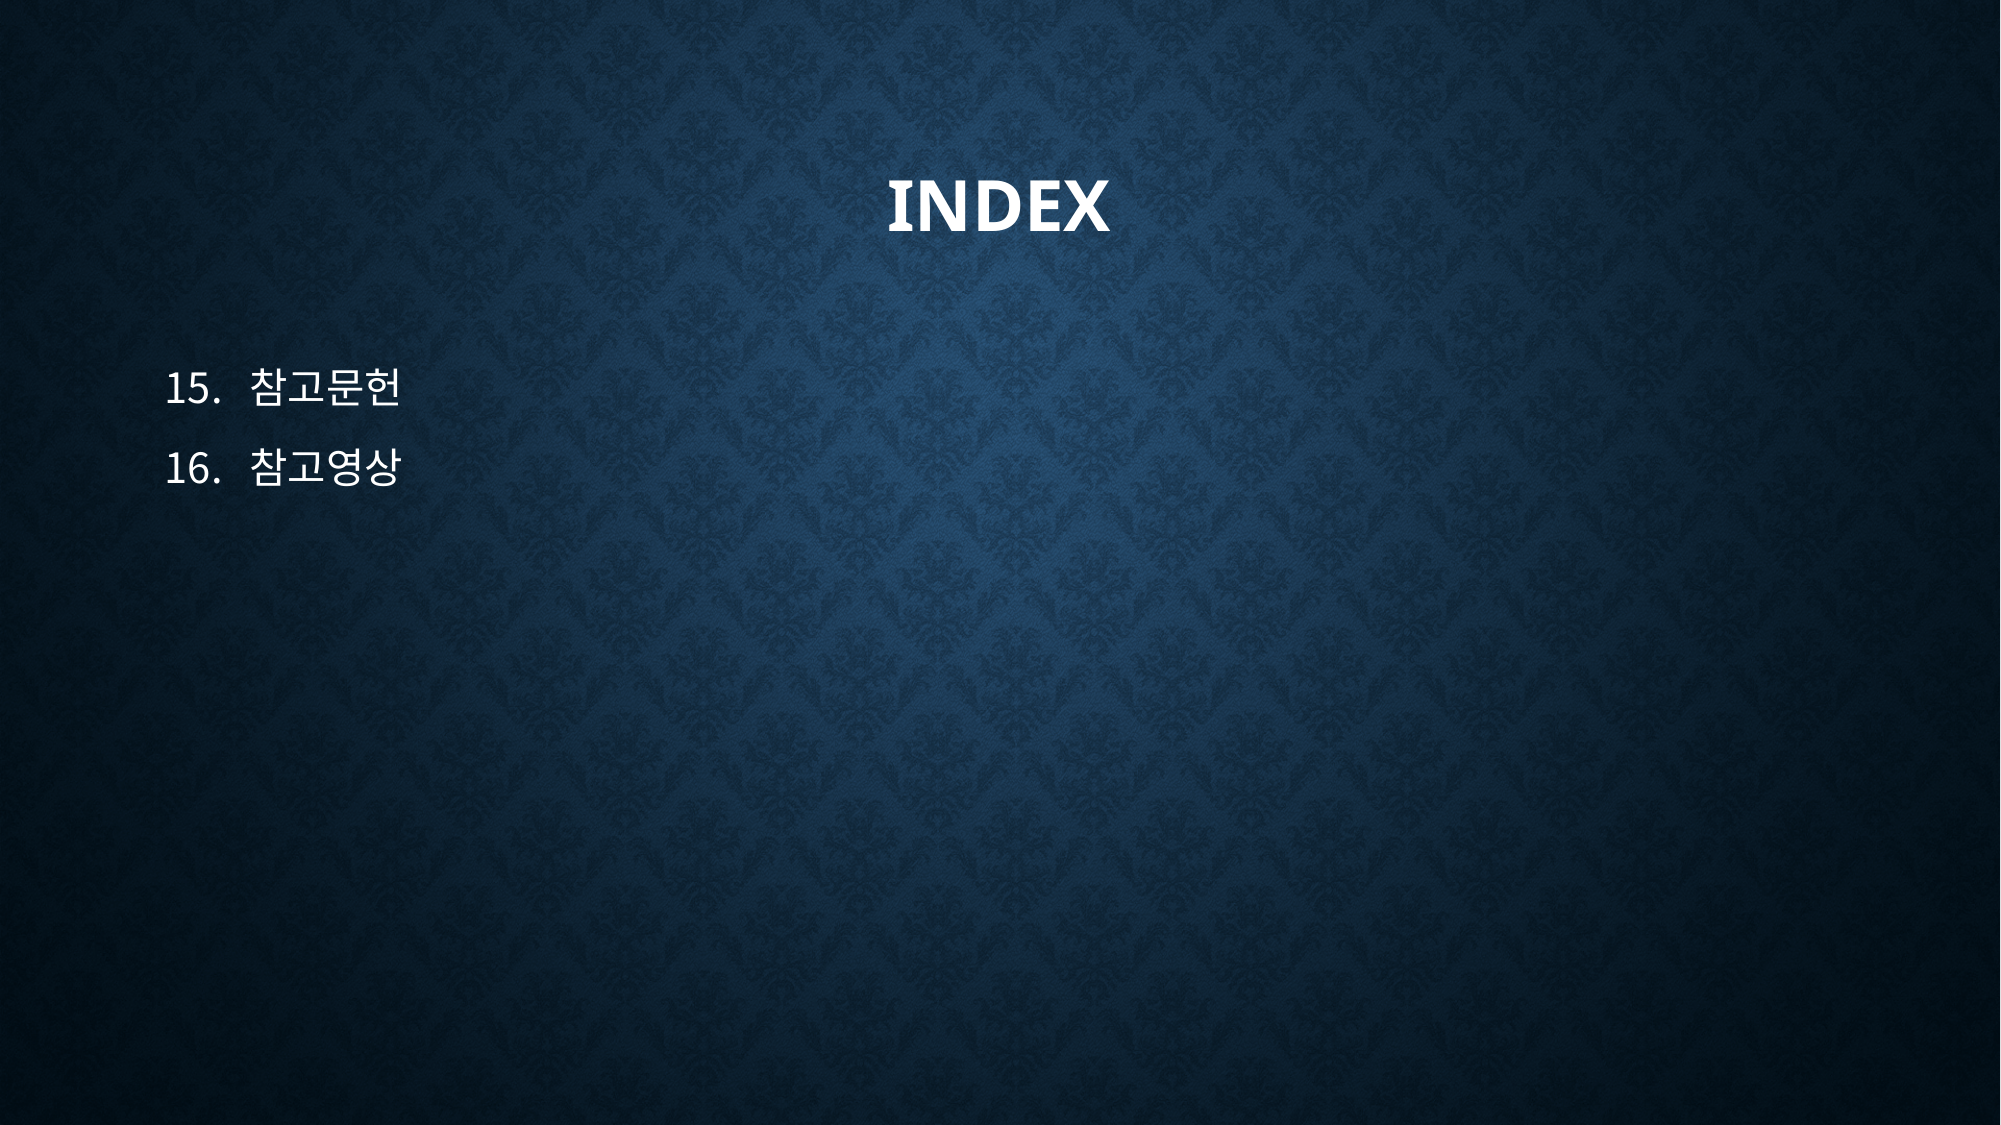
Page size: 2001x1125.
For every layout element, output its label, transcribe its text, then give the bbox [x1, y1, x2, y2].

title Index [149, 99, 1849, 318]
list 참고문헌 참고영상 [149, 343, 1849, 950]
